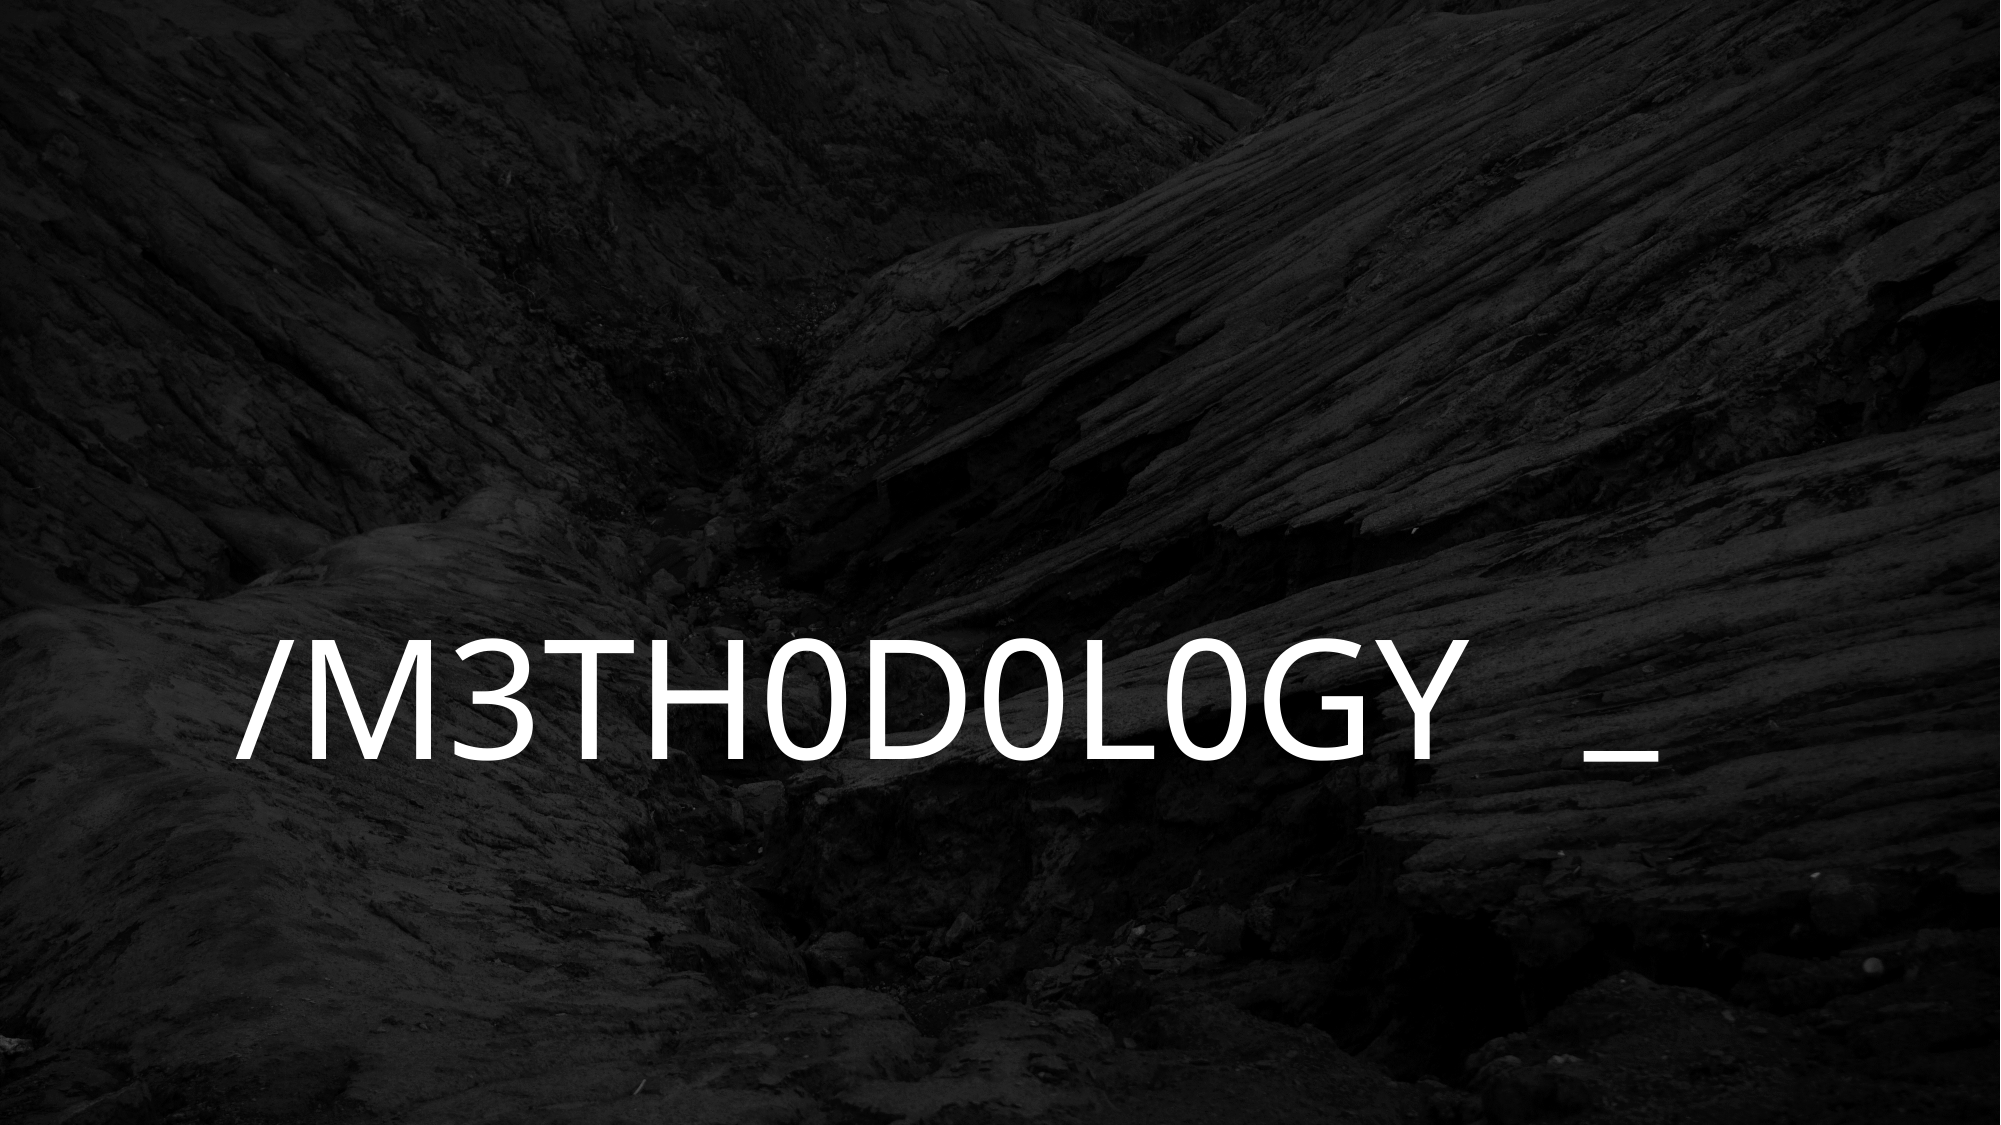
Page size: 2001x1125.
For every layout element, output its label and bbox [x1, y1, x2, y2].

text_box [0, 0, 2000, 1125]
